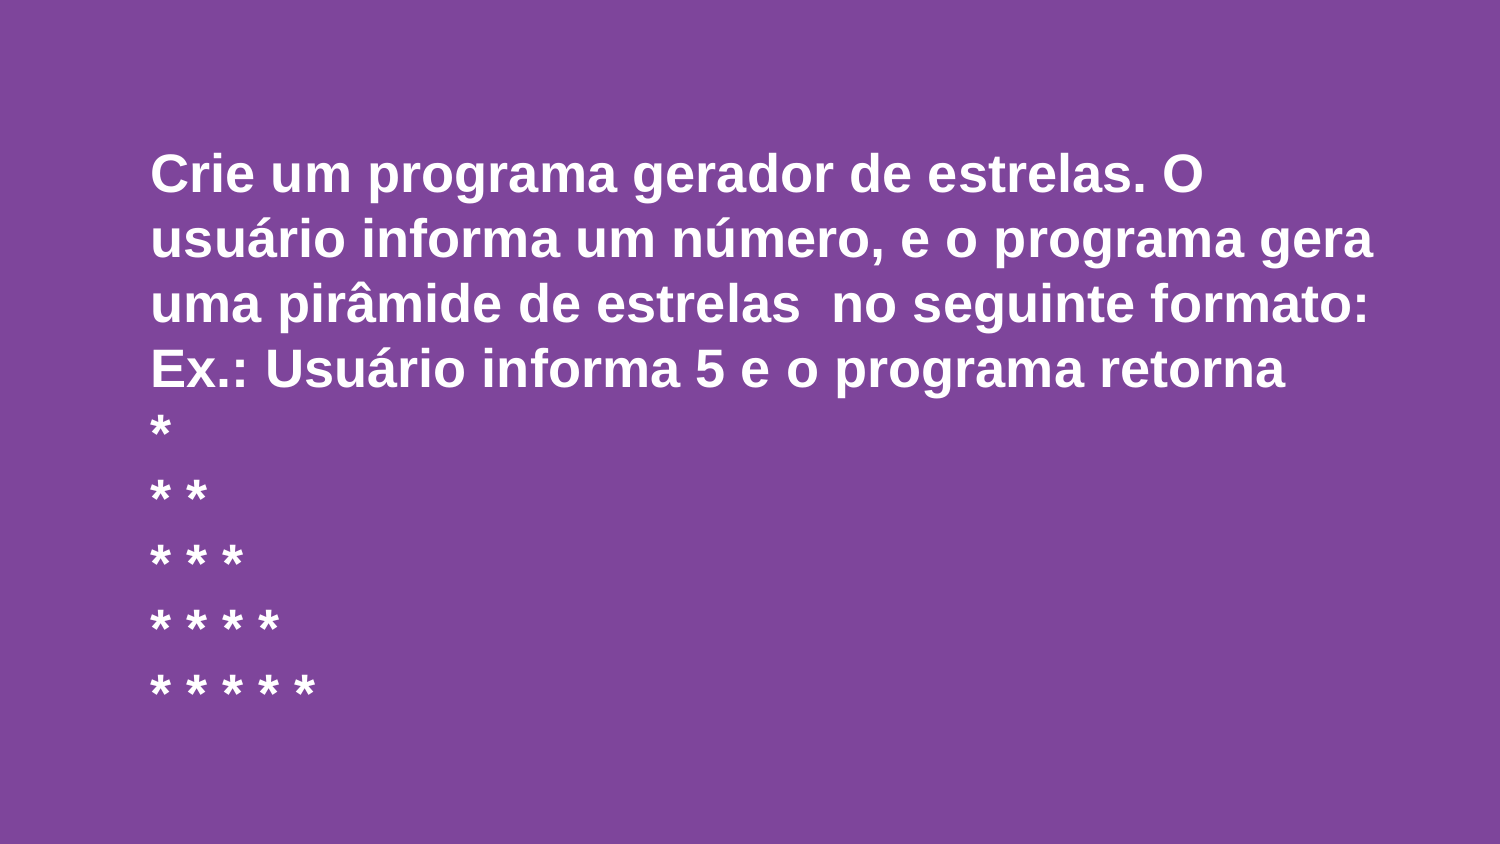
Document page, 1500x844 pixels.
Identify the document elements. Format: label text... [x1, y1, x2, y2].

text_box Crie um programa gerador de estrelas. O usuário informa um número, e o programa gera uma pirâmide de estrelas no seguinte formato: Ex.: Usuário informa 5 e o programa retorna * * * * * * * * * * * * * * * [60, 123, 1426, 740]
